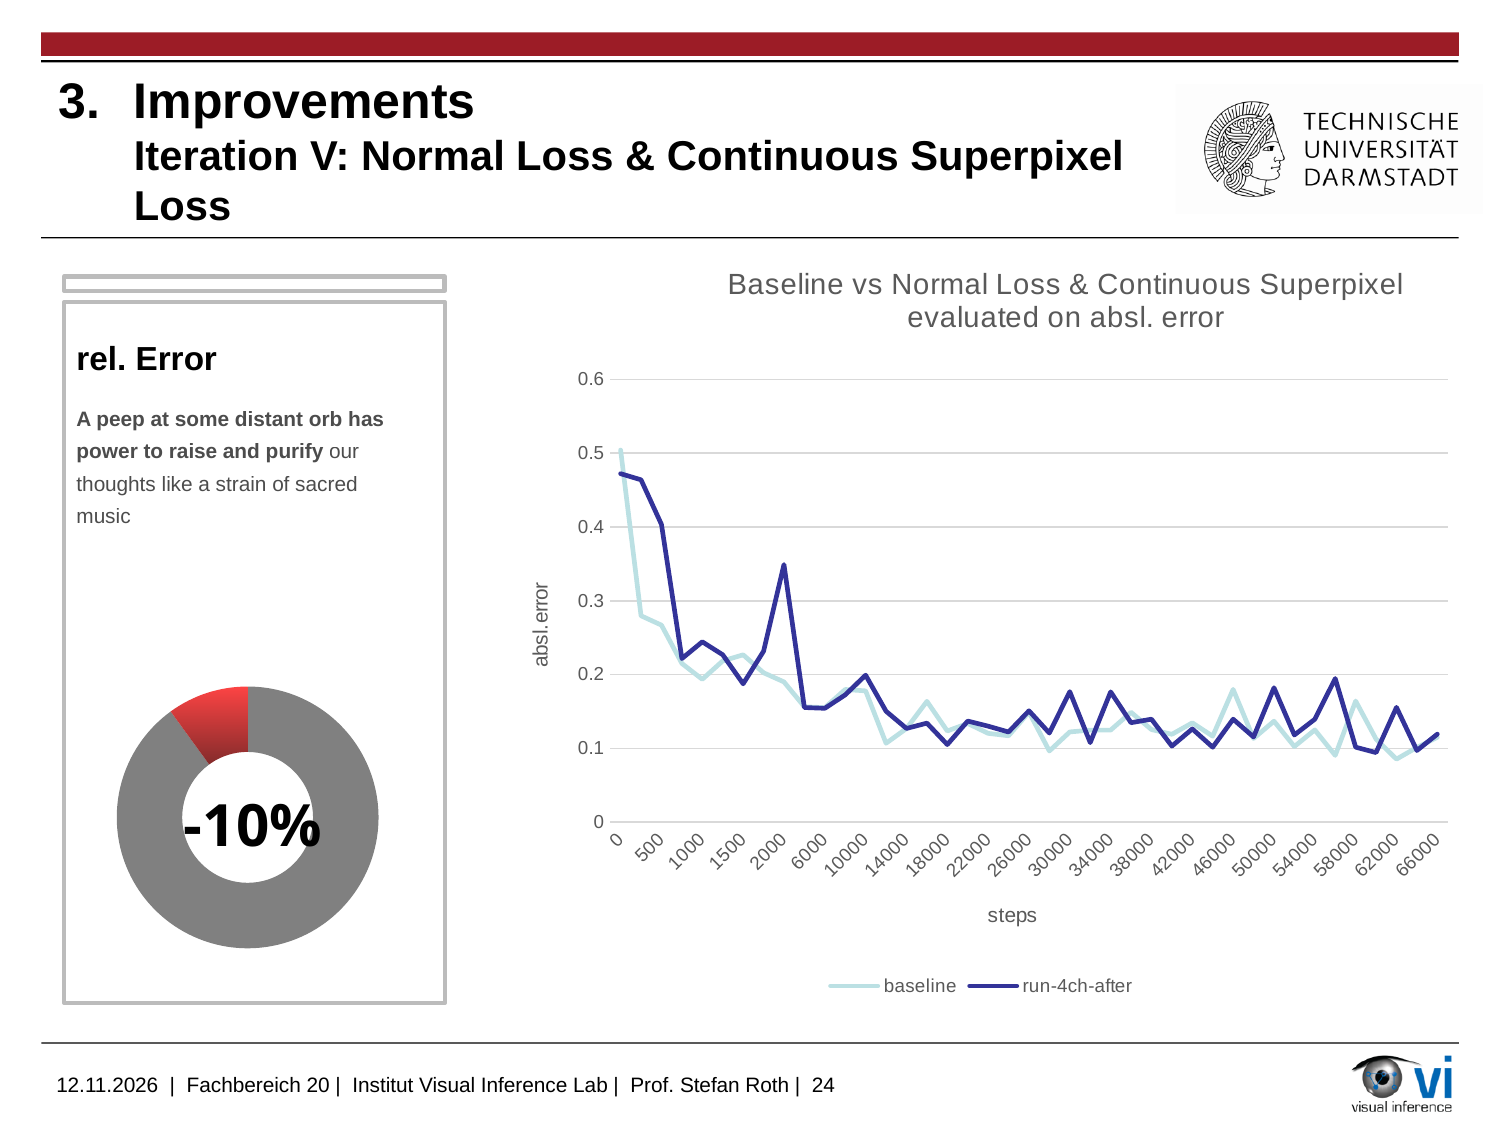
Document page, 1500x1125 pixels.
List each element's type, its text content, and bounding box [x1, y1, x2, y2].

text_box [63, 276, 446, 1004]
picture [1351, 1055, 1500, 1112]
chart [40, 618, 422, 1004]
picture [1175, 84, 1483, 214]
title Improvements Iteration V: Normal Loss & Continuous Superpixel Loss [58, 79, 1149, 218]
chart [495, 246, 1468, 1004]
